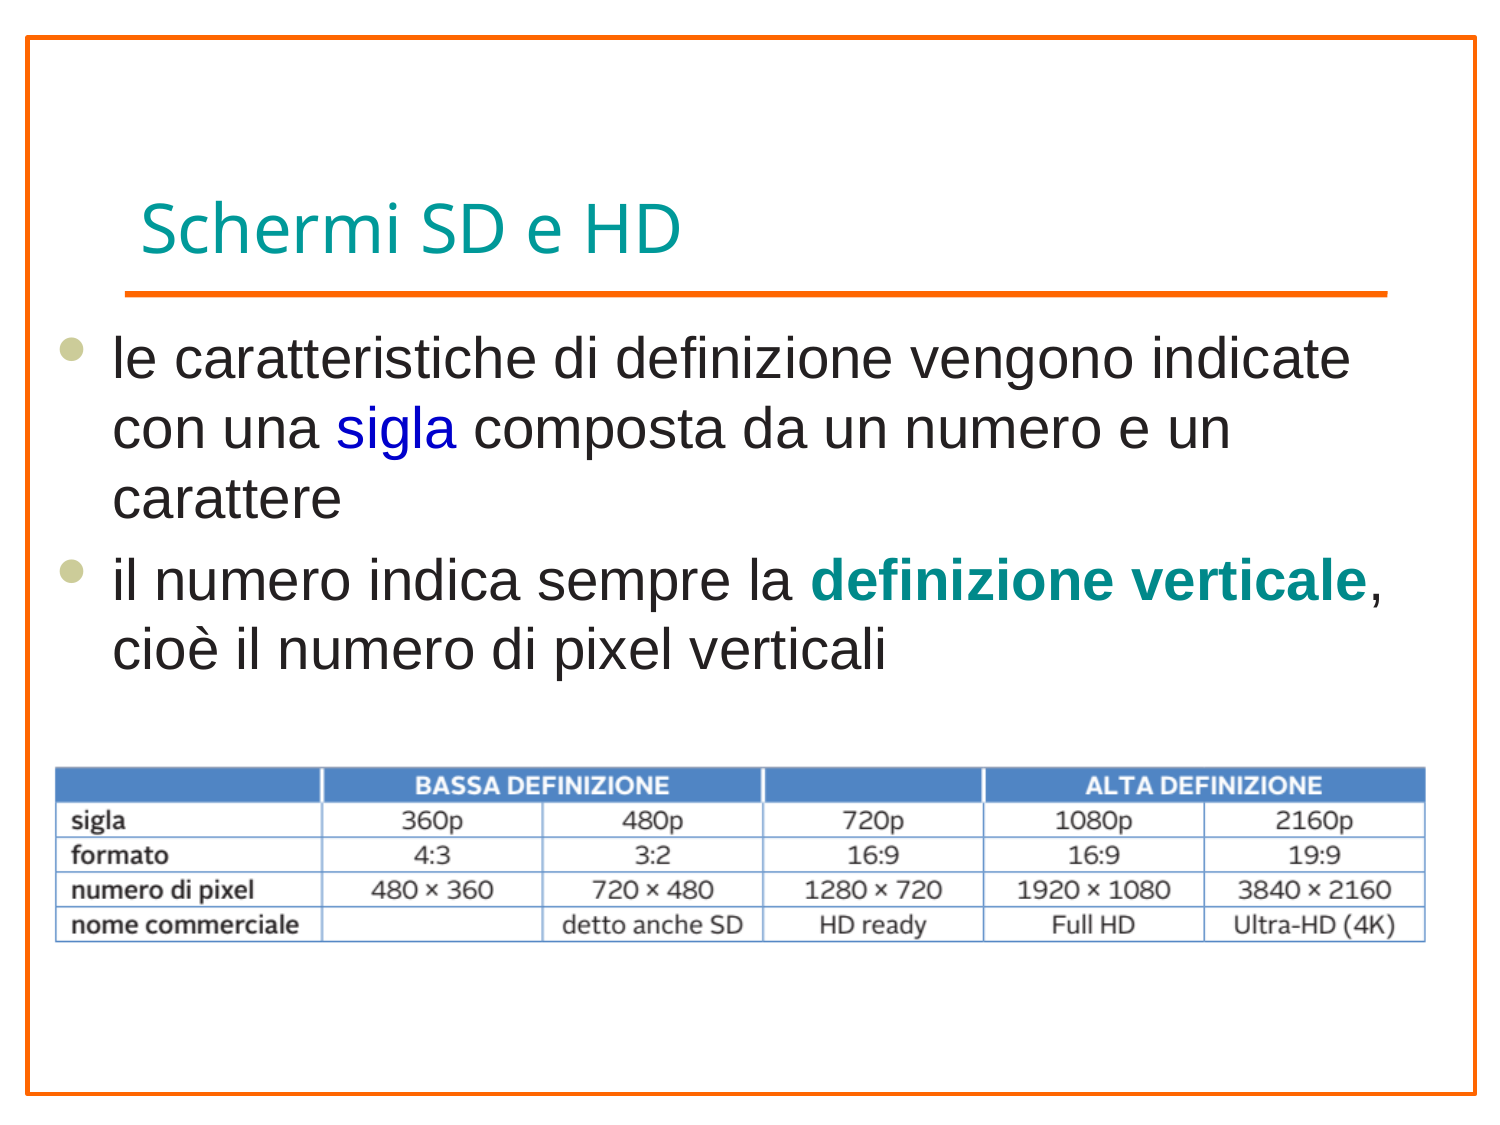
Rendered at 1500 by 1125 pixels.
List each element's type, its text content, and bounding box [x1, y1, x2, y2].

list le caratteristiche di definizione vengono indicate con una sigla composta da un numero e un carattere il numero indica sempre la definizione verticale, cioè il numero di pixel verticali [41, 312, 1471, 1071]
title Schermi SD e HD [125, 87, 1388, 275]
picture [50, 751, 1449, 957]
